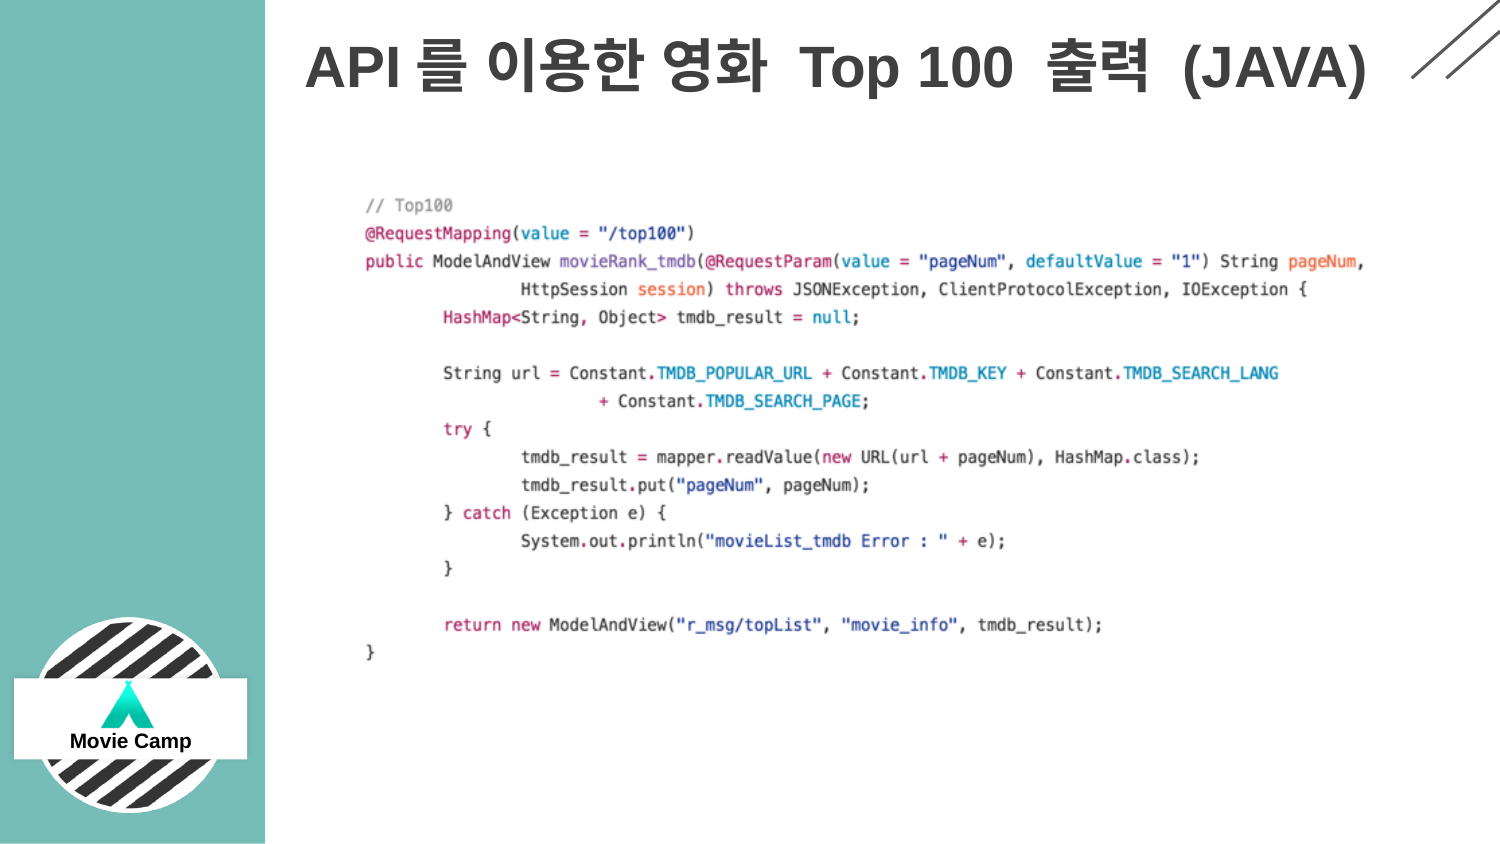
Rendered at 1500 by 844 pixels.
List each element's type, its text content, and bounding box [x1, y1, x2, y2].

text_box Movie Camp [15, 720, 247, 761]
picture [31, 761, 227, 813]
picture [288, 185, 1477, 698]
picture [31, 617, 227, 678]
title API를 이용한 영화 Top 100 출력 (JAVA) [289, 0, 1500, 129]
picture [98, 679, 155, 729]
